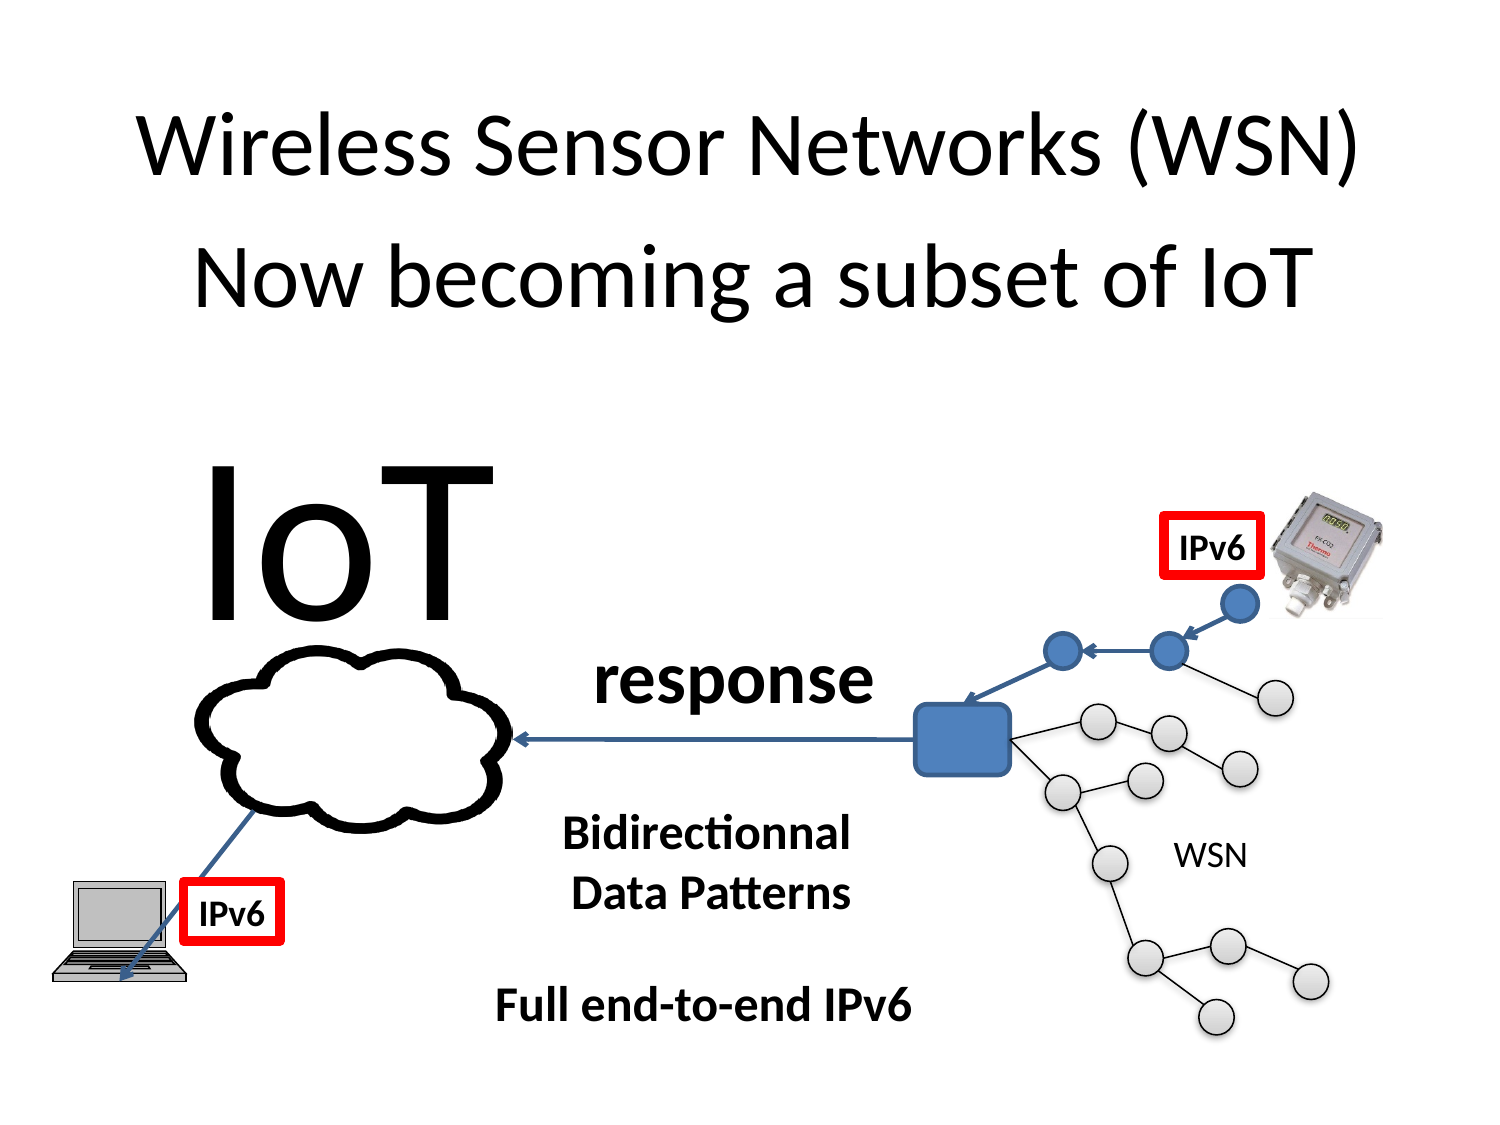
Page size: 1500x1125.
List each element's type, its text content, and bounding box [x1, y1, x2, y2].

text_box [1152, 715, 1188, 753]
text_box [1210, 927, 1247, 965]
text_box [1245, 946, 1299, 970]
text_box [1198, 998, 1236, 1036]
text_box [913, 702, 1012, 778]
text_box [1223, 750, 1259, 788]
picture [1269, 491, 1383, 619]
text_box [1009, 721, 1081, 740]
text_box [1220, 583, 1260, 624]
picture [194, 644, 514, 834]
text_box IoT [147, 373, 597, 796]
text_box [165, 810, 255, 882]
text_box [1080, 703, 1117, 741]
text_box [1181, 663, 1259, 699]
title Wireless Sensor Networks (WSN) [75, 45, 1425, 233]
text_box [1127, 762, 1165, 800]
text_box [962, 663, 1051, 705]
text_box Bidirectionnal Data Patterns [546, 792, 867, 927]
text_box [1181, 745, 1223, 770]
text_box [1075, 805, 1098, 852]
text_box [1149, 631, 1190, 671]
text_box [73, 881, 166, 948]
text_box [53, 951, 139, 982]
text_box WSN [1158, 822, 1264, 882]
text_box [1127, 939, 1163, 977]
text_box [1163, 946, 1211, 959]
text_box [1181, 616, 1228, 639]
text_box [1115, 721, 1152, 734]
text_box [1043, 631, 1083, 671]
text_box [1009, 739, 1051, 781]
text_box [1044, 774, 1079, 812]
text_box Full end-to-end IPv6 [407, 964, 928, 1039]
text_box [1080, 780, 1129, 793]
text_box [1109, 881, 1134, 946]
text_box response [578, 621, 890, 727]
text_box IPv6 [181, 879, 282, 943]
text_box [121, 951, 186, 982]
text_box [1157, 970, 1205, 1005]
text_box IPv6 [1162, 513, 1262, 577]
text_box Now becoming a subset of IoT [177, 208, 1331, 333]
text_box [1091, 845, 1129, 882]
text_box [1258, 679, 1295, 717]
text_box [1292, 963, 1330, 1001]
